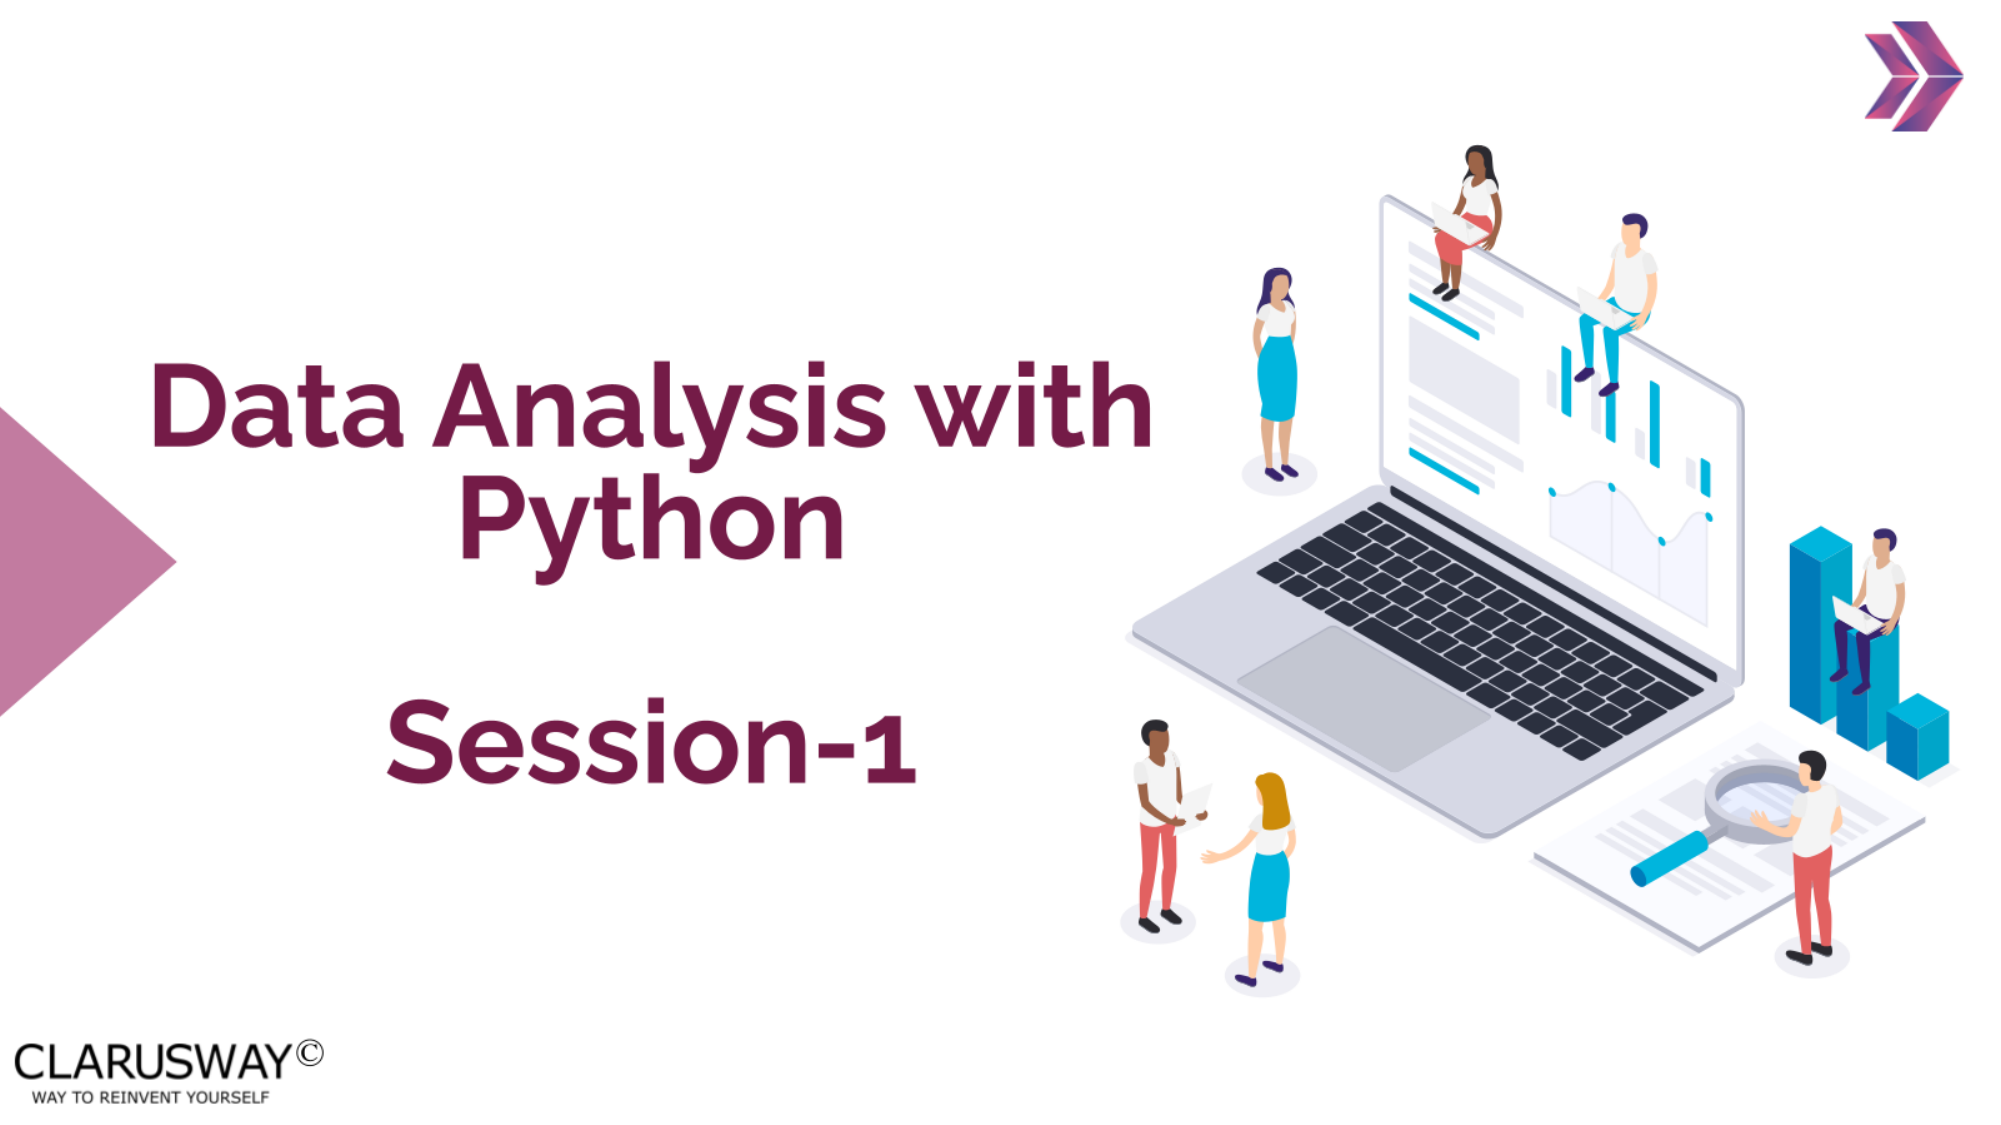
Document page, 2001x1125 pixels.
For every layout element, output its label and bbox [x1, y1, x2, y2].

list [0, 0, 2000, 1125]
